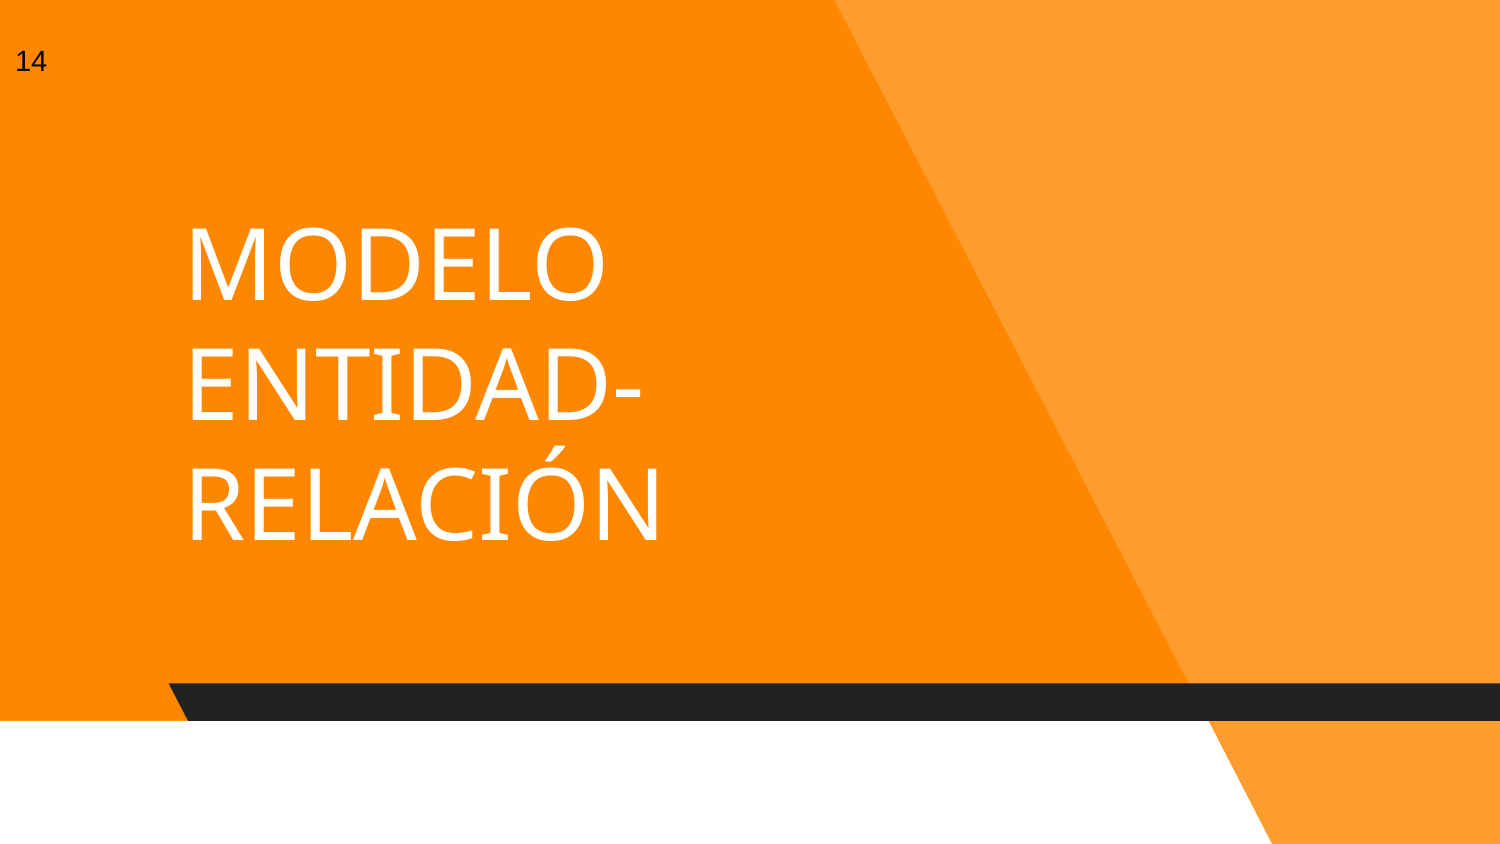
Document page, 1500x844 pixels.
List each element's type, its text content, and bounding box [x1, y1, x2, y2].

slide_number ‹#› [0, 0, 98, 121]
title MODELO ENTIDAD-RELACIÓN [168, 384, 1100, 575]
